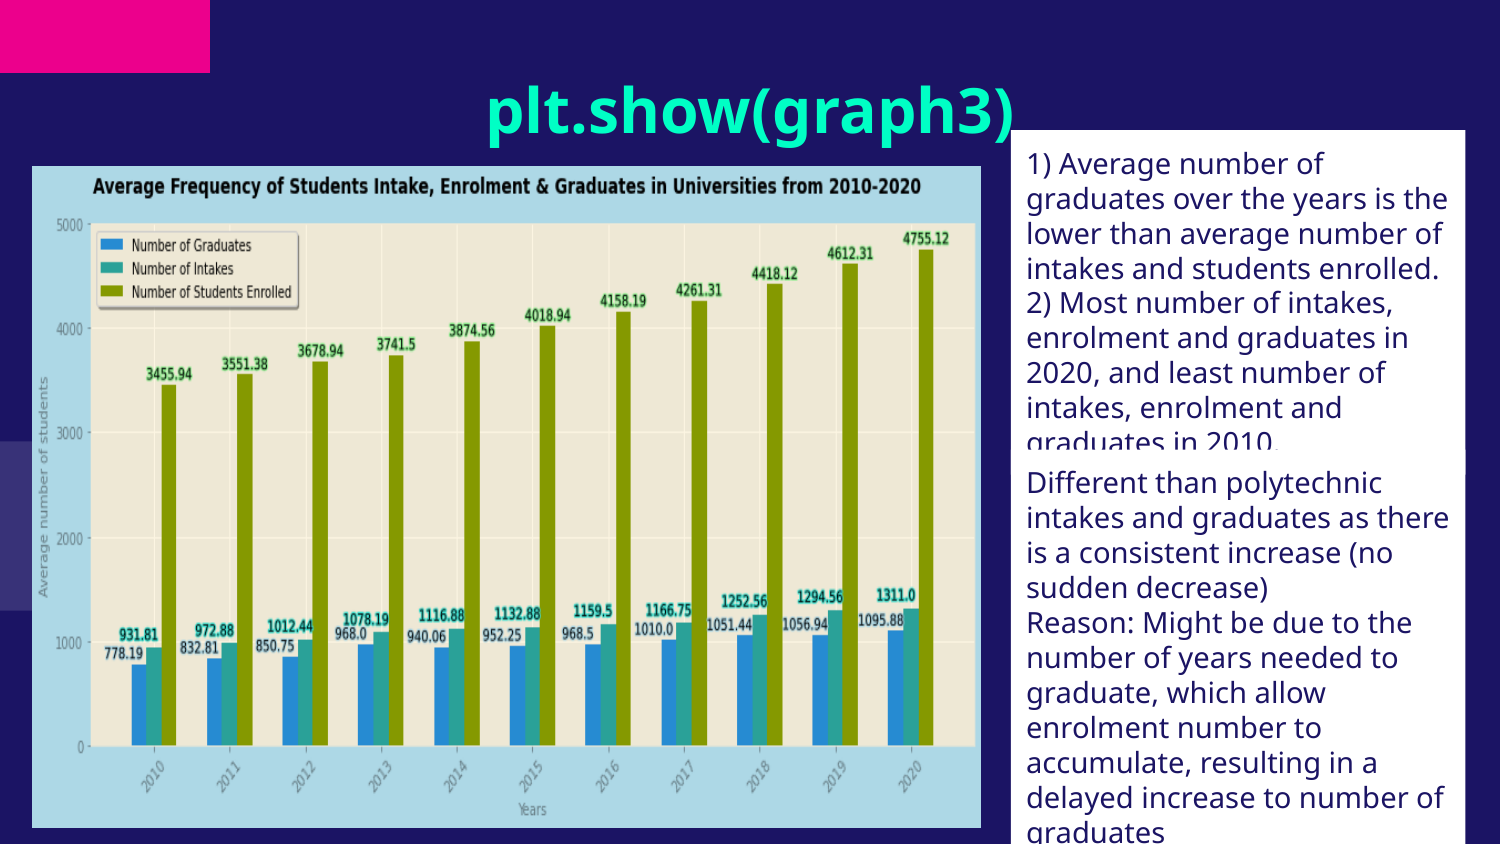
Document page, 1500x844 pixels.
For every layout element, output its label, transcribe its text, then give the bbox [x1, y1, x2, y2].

picture [32, 165, 981, 828]
text_box Different than polytechnic intakes and graduates as there is a consistent increase (no sudden decrease) Reason: Might be due to the number of years needed to graduate, which allow enrolment number to accumulate, resulting in a delayed increase to number of graduates [1010, 449, 1466, 844]
title plt.show(graph3) [209, 56, 1291, 166]
text_box 1) Average number of graduates over the years is the lower than average number of intakes and students enrolled. 2) Most number of intakes, enrolment and graduates in 2020, and least number of intakes, enrolment and graduates in 2010. [1010, 130, 1466, 449]
